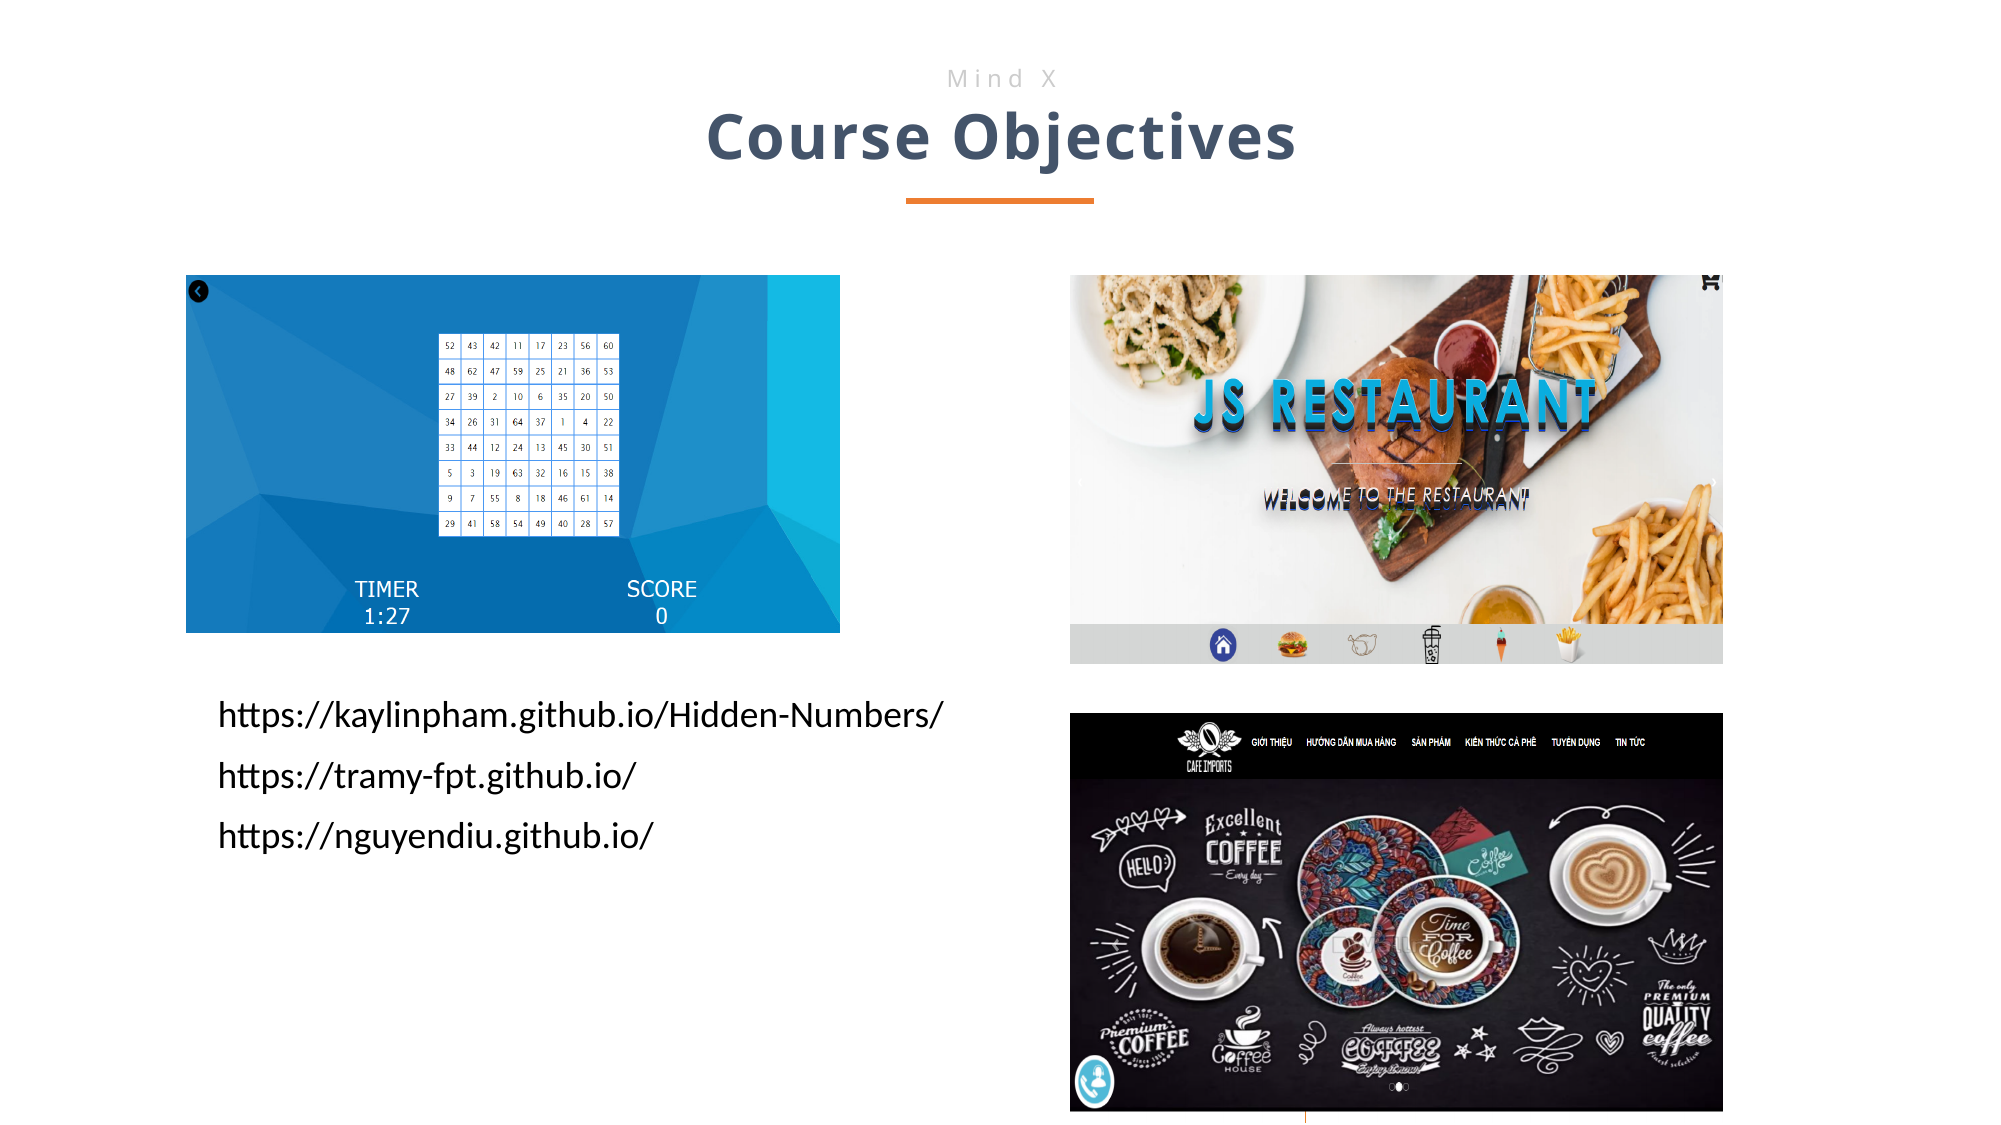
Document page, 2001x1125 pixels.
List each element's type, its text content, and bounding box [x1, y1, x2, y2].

picture [672, 582, 679, 596]
text_box Course Objectives [690, 91, 1313, 180]
picture [1069, 275, 1723, 664]
text_box https://nguyendiu.github.io/ [203, 804, 694, 864]
picture [186, 275, 840, 633]
text_box Mind X [931, 55, 1071, 100]
text_box https://kaylinpham.github.io/Hidden-Numbers/ [203, 682, 969, 743]
picture [1069, 713, 1723, 1123]
text_box https://tramy-fpt.github.io/ [203, 743, 726, 804]
